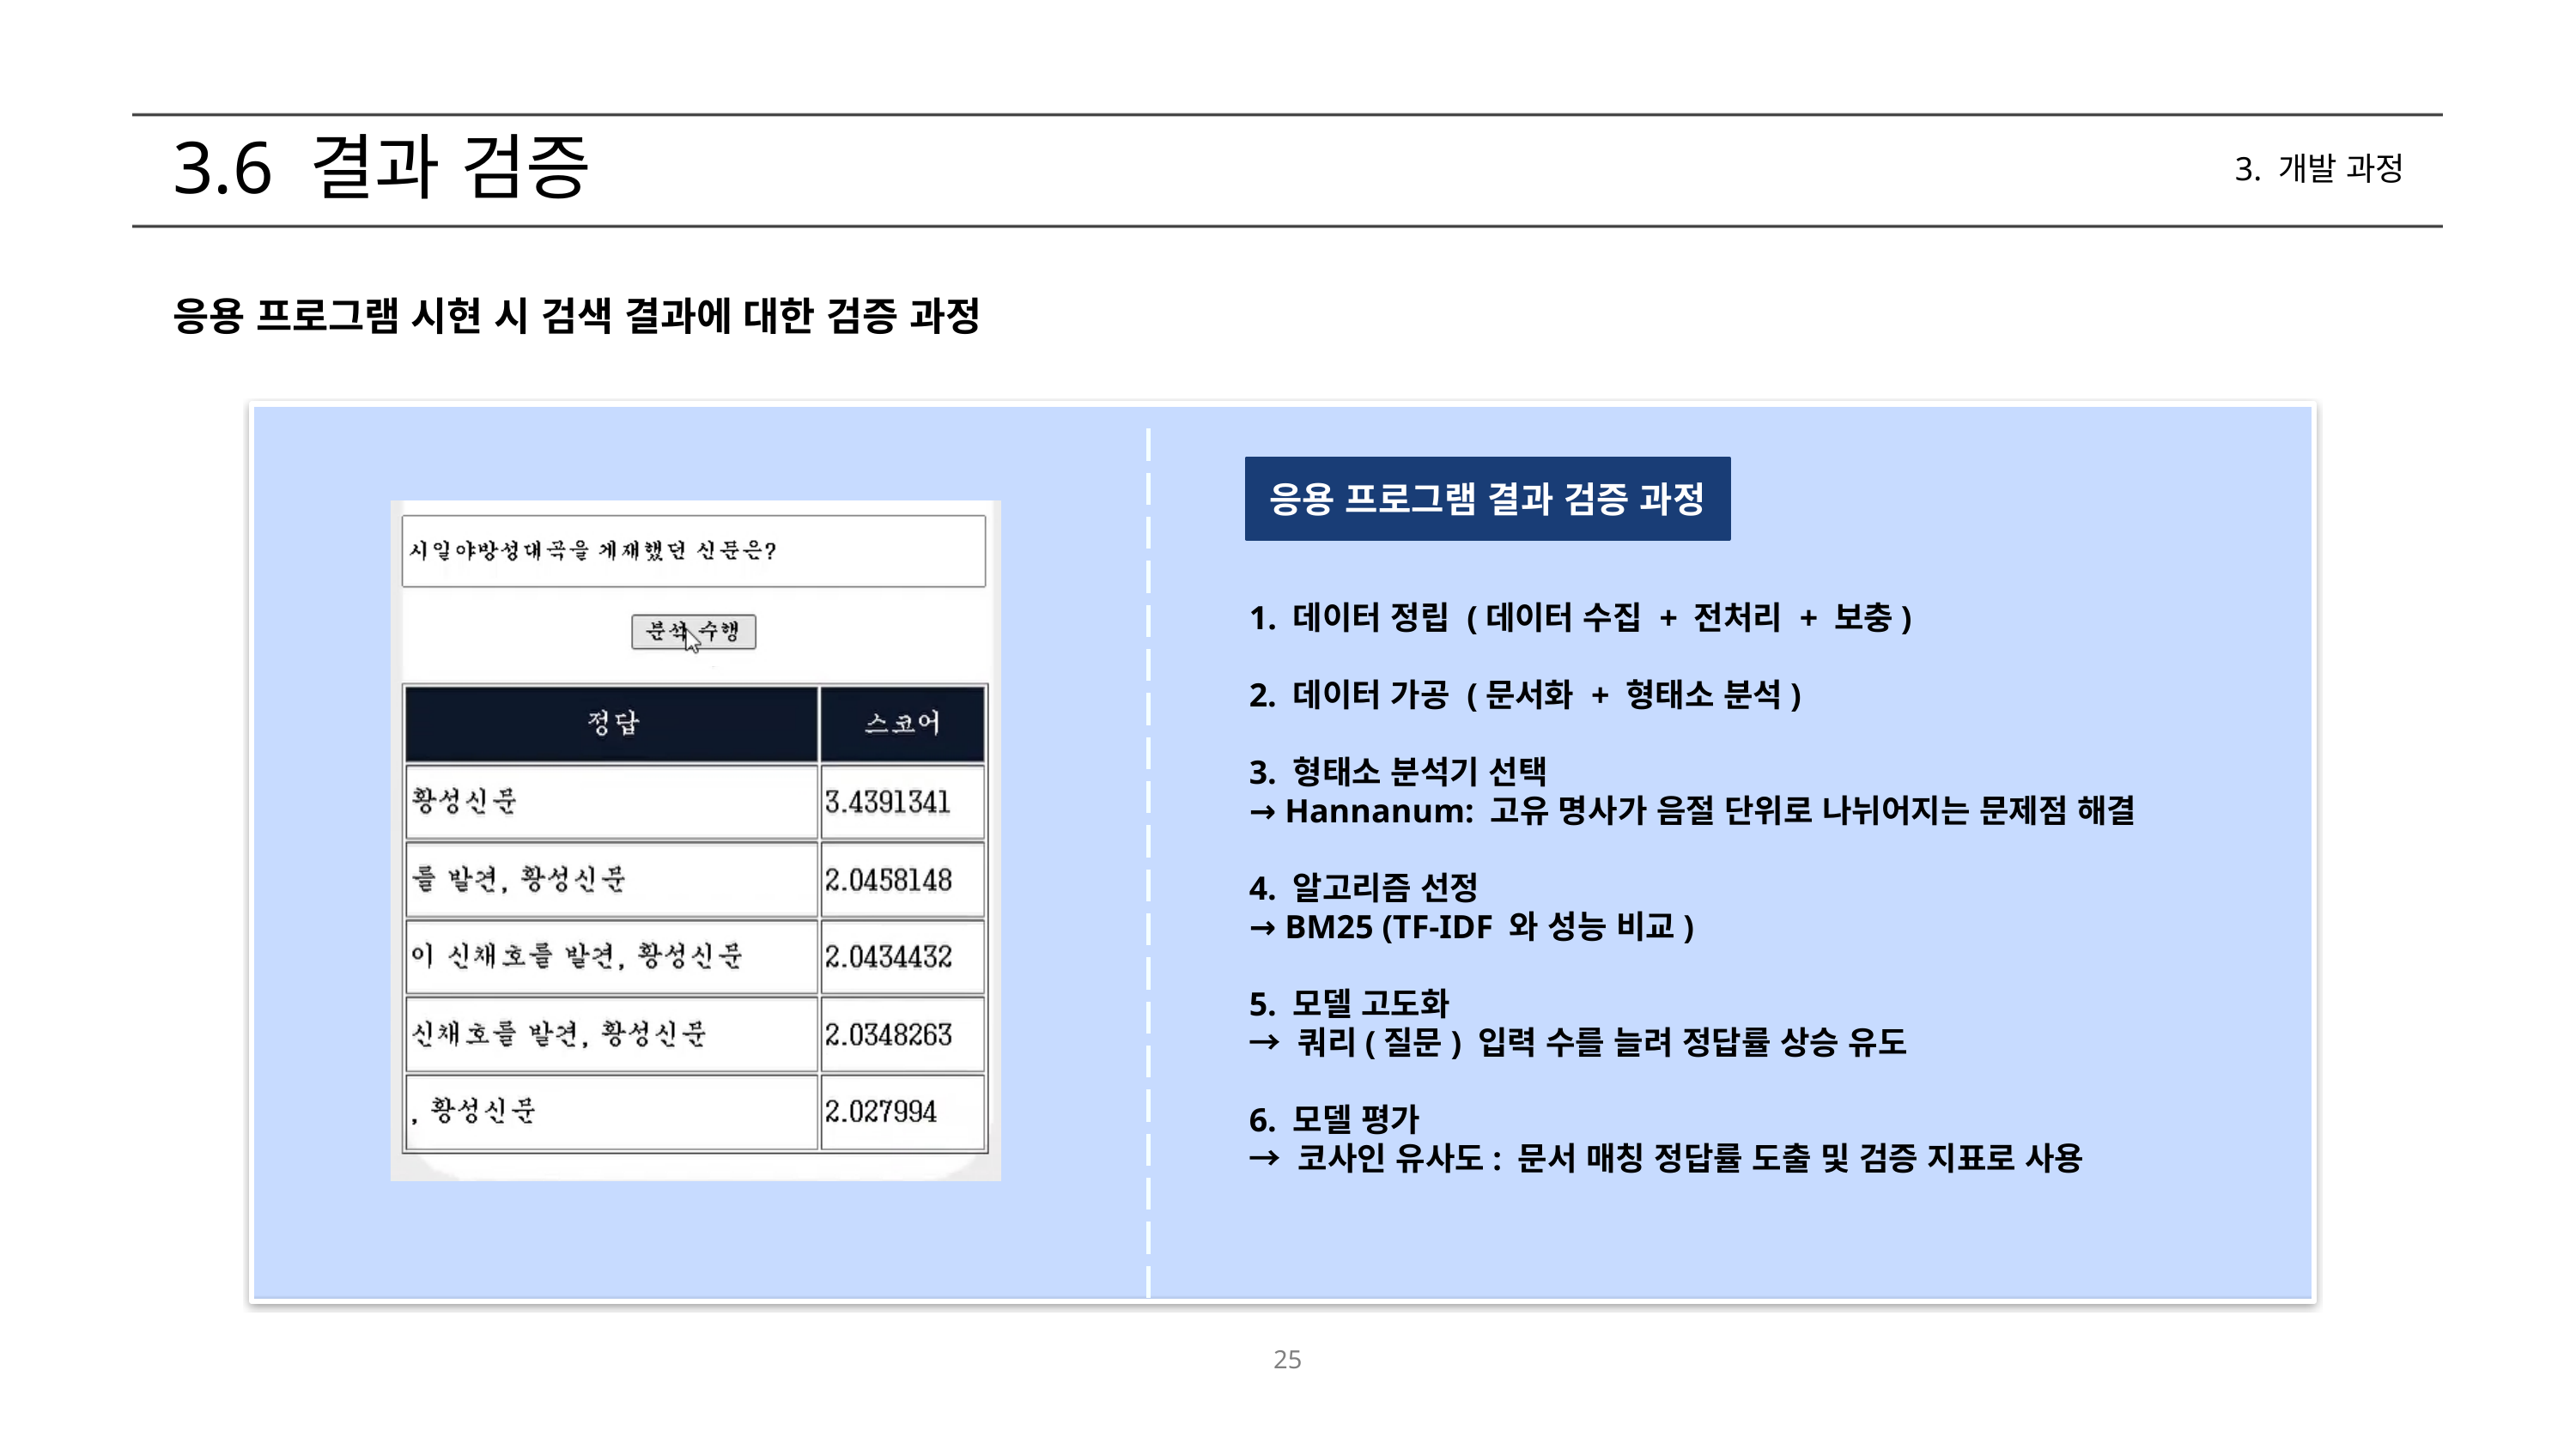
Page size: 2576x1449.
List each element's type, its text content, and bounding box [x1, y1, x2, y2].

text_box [390, 500, 1002, 1182]
text_box 3. 개발 과정 [2221, 142, 2419, 193]
text_box 25 [1253, 1337, 1322, 1380]
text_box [132, 222, 2444, 232]
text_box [253, 406, 2312, 1300]
text_box 3.6 결과 검증 [153, 130, 1688, 218]
text_box 응용 프로그램 시현 시 검색 결과에 대한 검증 과정 [153, 282, 1210, 349]
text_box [132, 111, 2444, 120]
